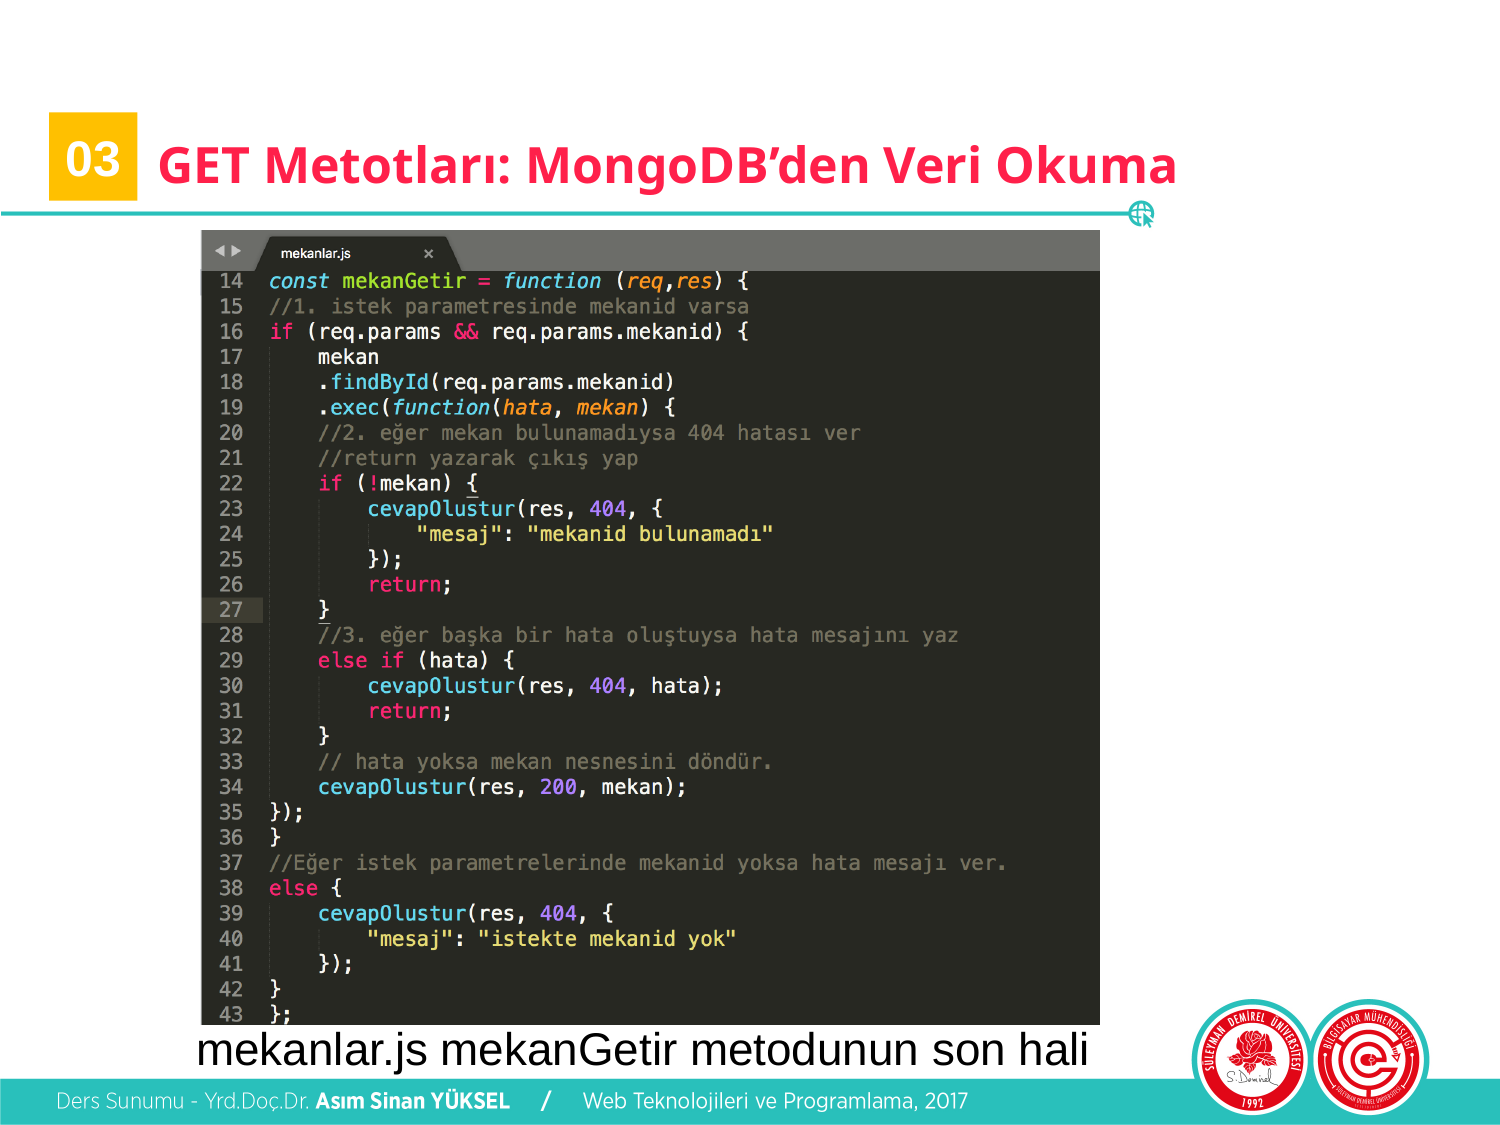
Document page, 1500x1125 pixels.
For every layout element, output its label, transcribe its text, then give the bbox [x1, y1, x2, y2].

title GET Metotları: MongoDB’den Veri Okuma [142, 125, 1330, 201]
text_box 03 [49, 112, 138, 201]
picture [0, 0, 1500, 1125]
text_box mekanlar.js mekanGetir metodunun son hali [174, 1012, 1113, 1083]
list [199, 229, 1100, 1026]
